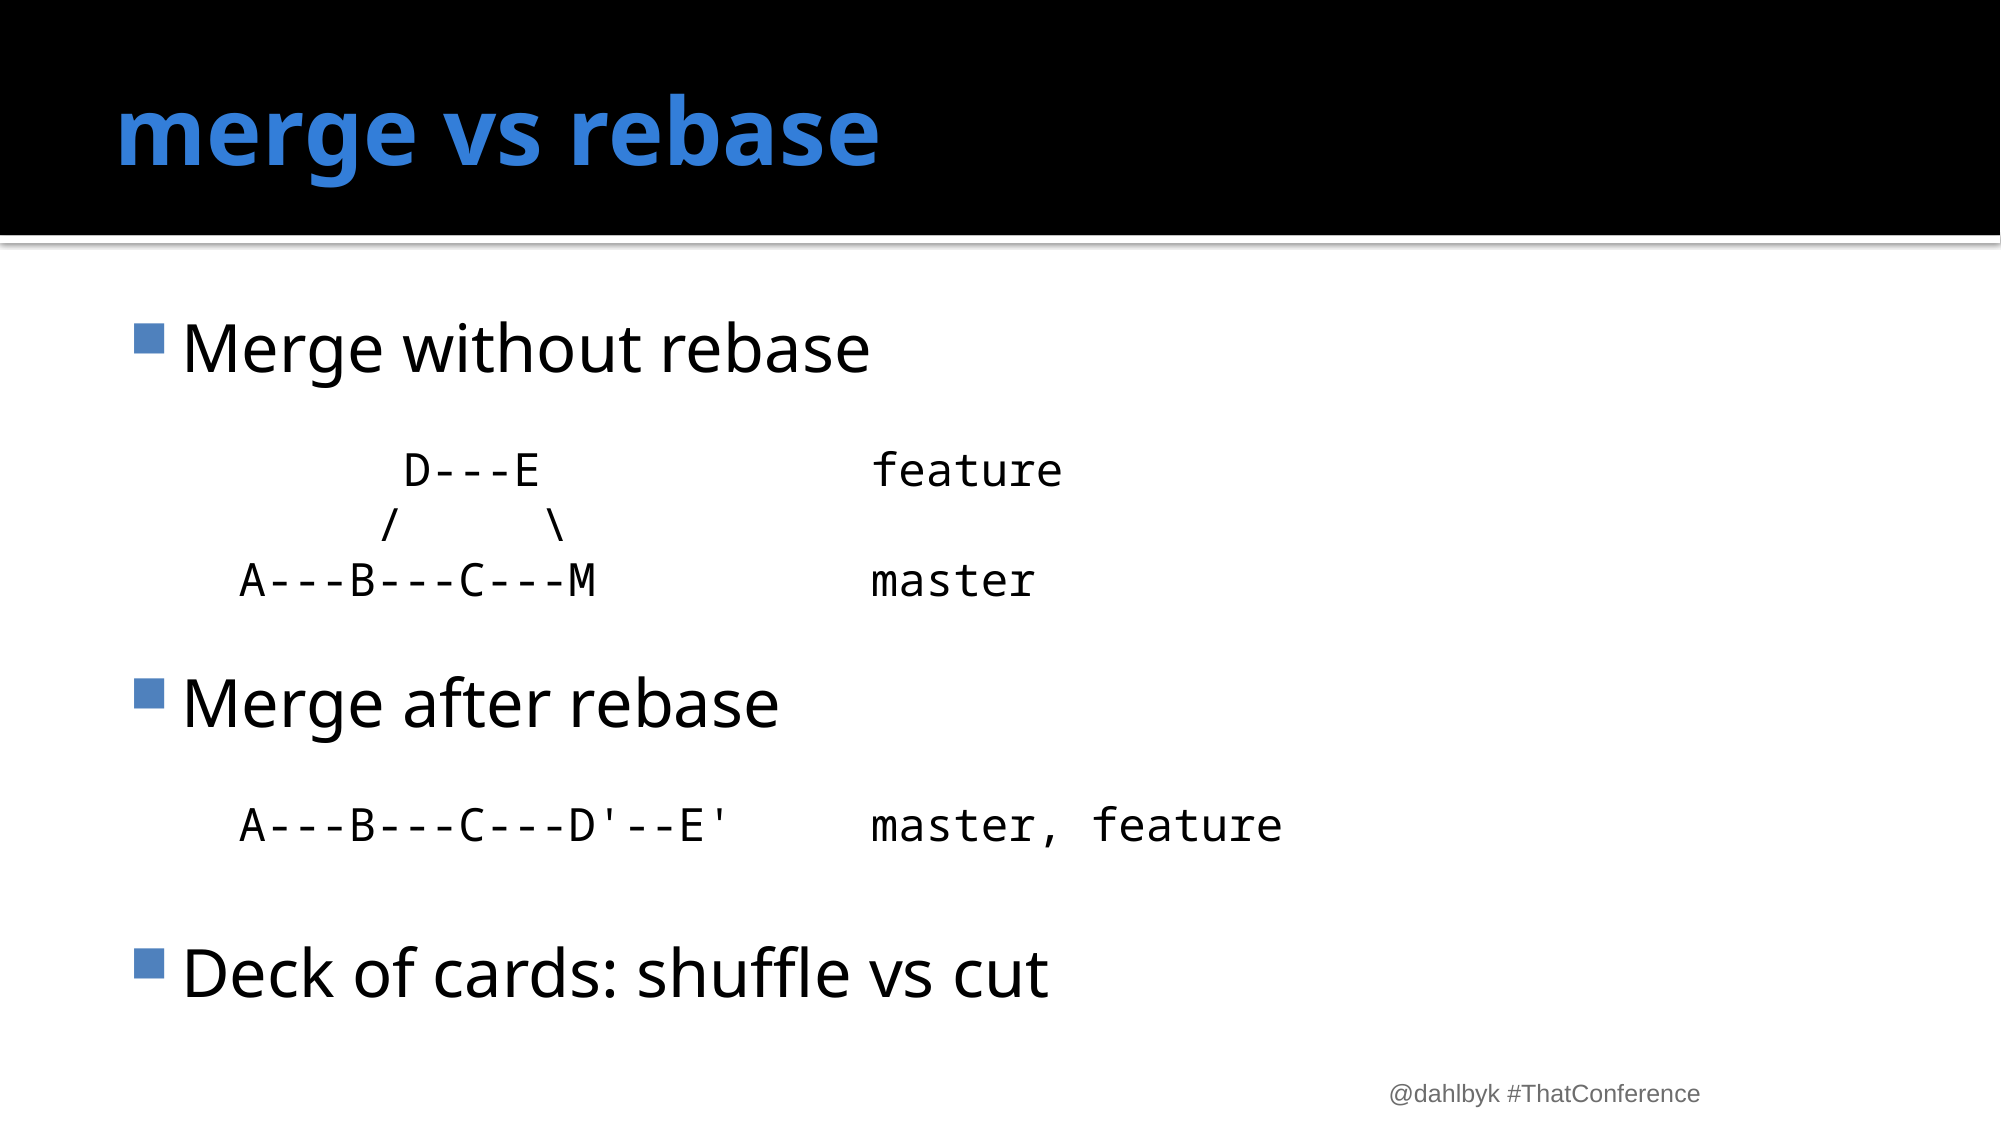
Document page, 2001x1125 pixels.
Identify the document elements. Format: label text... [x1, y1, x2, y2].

list Merge without rebase D---E feature / \ A---B---C---M master Merge after rebase A---B---C---D'--E' master, feature Deck of cards: shuffle vs cut [99, 291, 1900, 1050]
slide_number @dahlbyk #ThatConference [1325, 1062, 1717, 1108]
title merge vs rebase [99, 25, 1900, 231]
